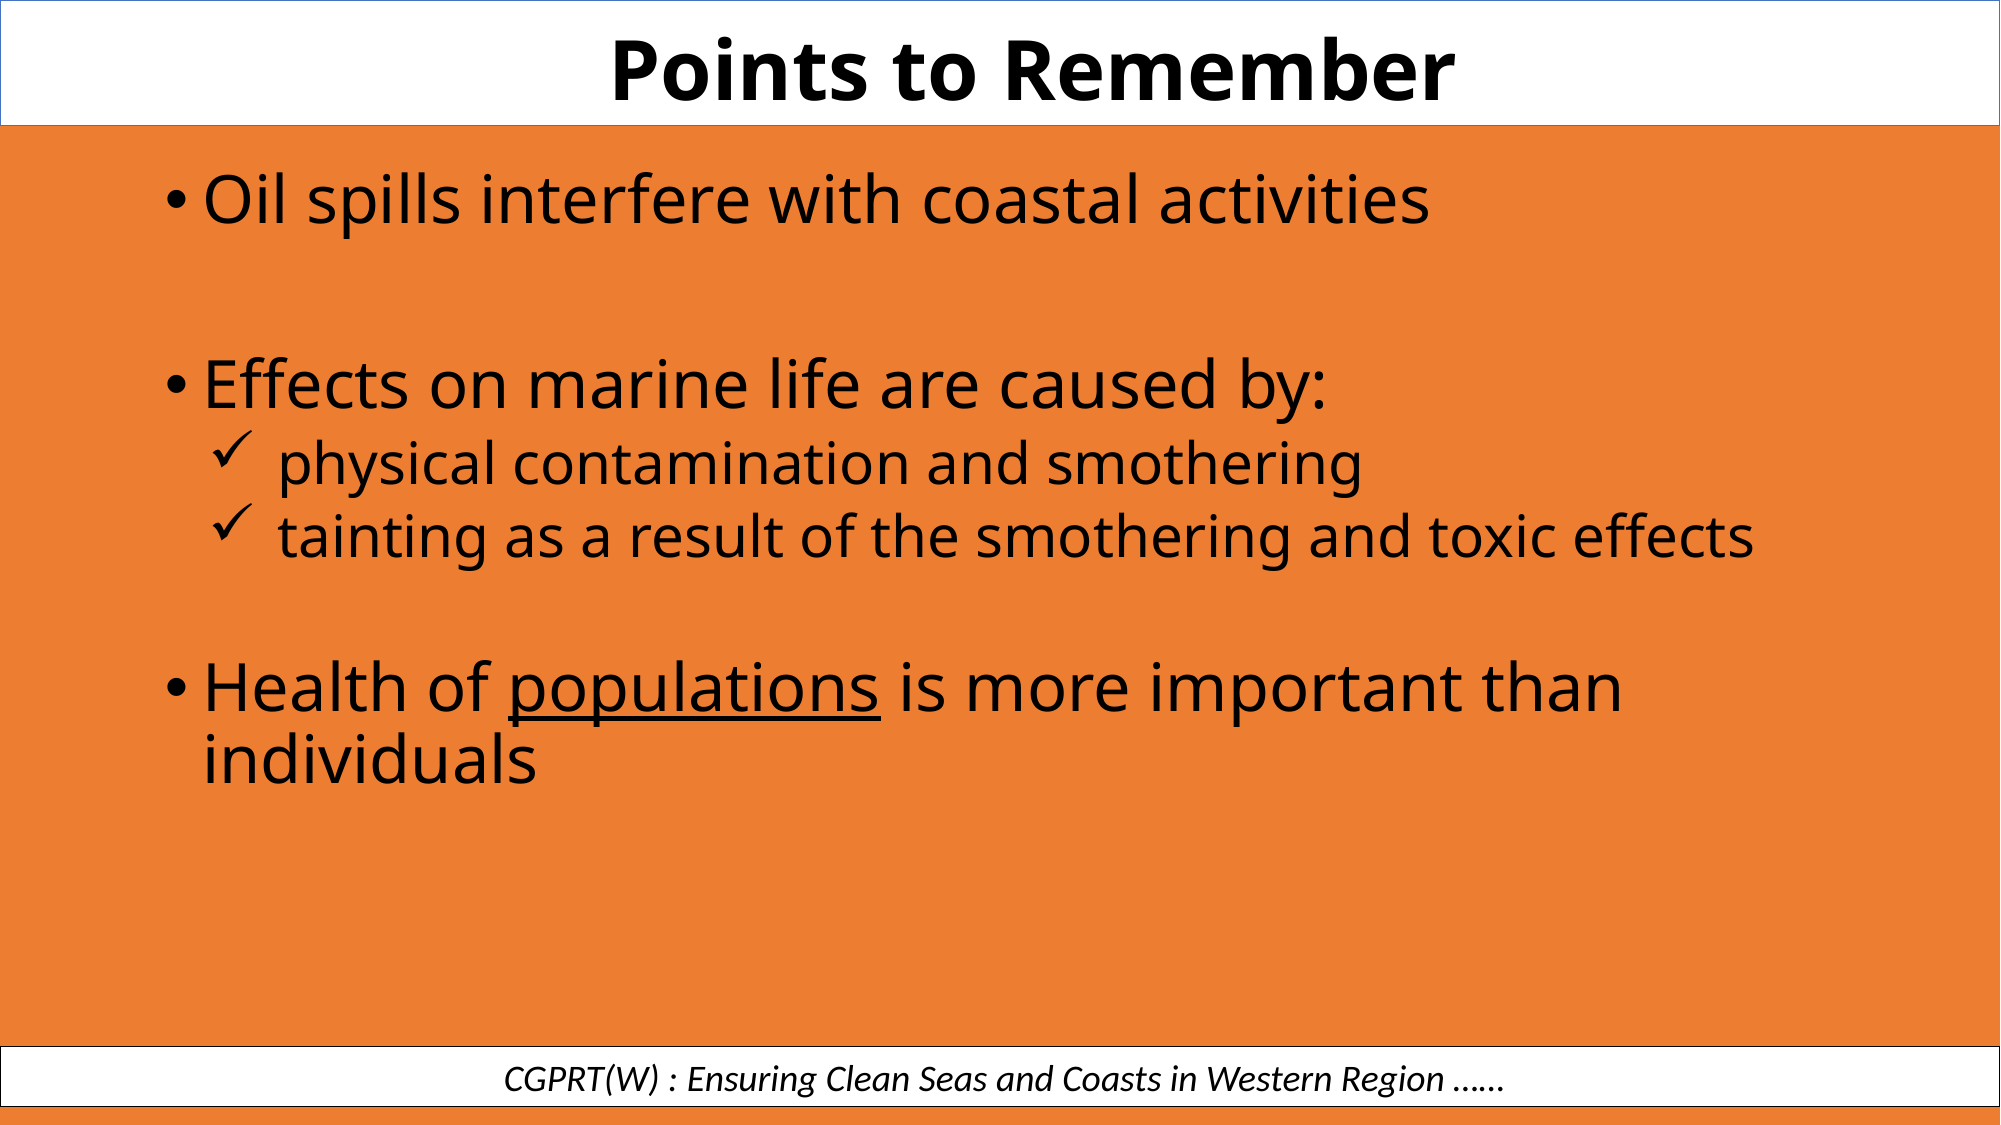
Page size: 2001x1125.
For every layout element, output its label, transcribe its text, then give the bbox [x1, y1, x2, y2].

text_box CGPRT(W) : Ensuring Clean Seas and Coasts in Western Region …… [0, 1046, 2000, 1107]
text_box Points to Remember [358, 21, 1709, 114]
text_box [0, 0, 2000, 126]
text_box Oil spills interfere with coastal activities Effects on marine life are caused by: physical contamination and smothering tainting as a result of the smothering and toxic effects Health of populations is more important than individuals [149, 158, 1890, 1015]
